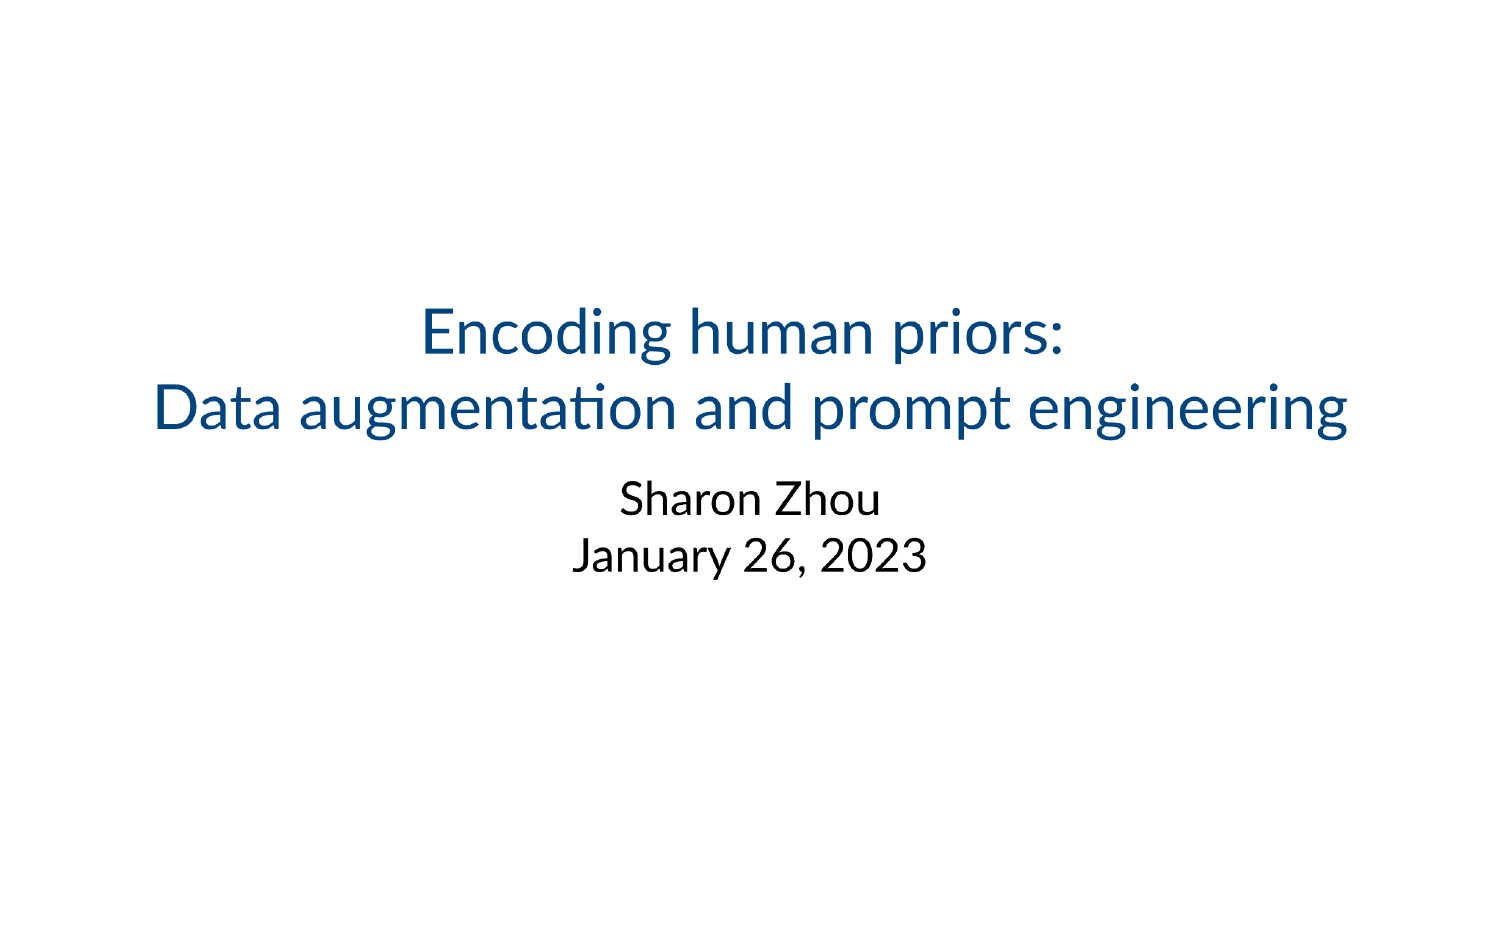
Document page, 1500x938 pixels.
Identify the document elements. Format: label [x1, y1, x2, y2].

picture [124, 0, 1376, 938]
